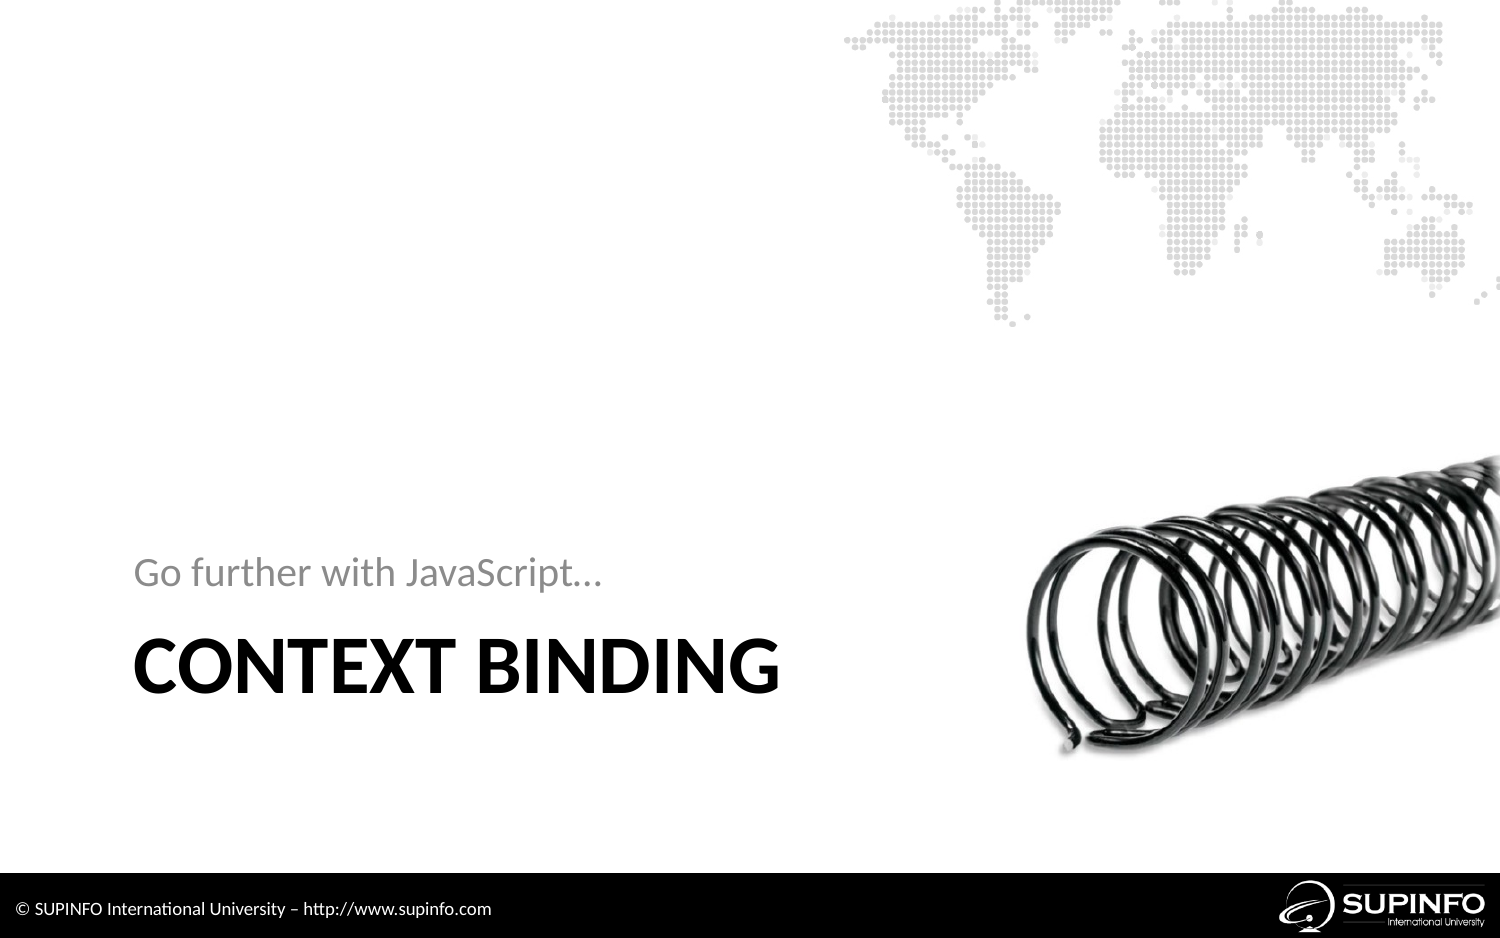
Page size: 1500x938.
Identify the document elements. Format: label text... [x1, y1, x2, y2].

picture [963, 409, 1500, 857]
list Go further with JavaScript… [118, 397, 1394, 603]
title Context binding [118, 603, 958, 789]
picture [844, 0, 1500, 327]
picture [1269, 870, 1494, 938]
